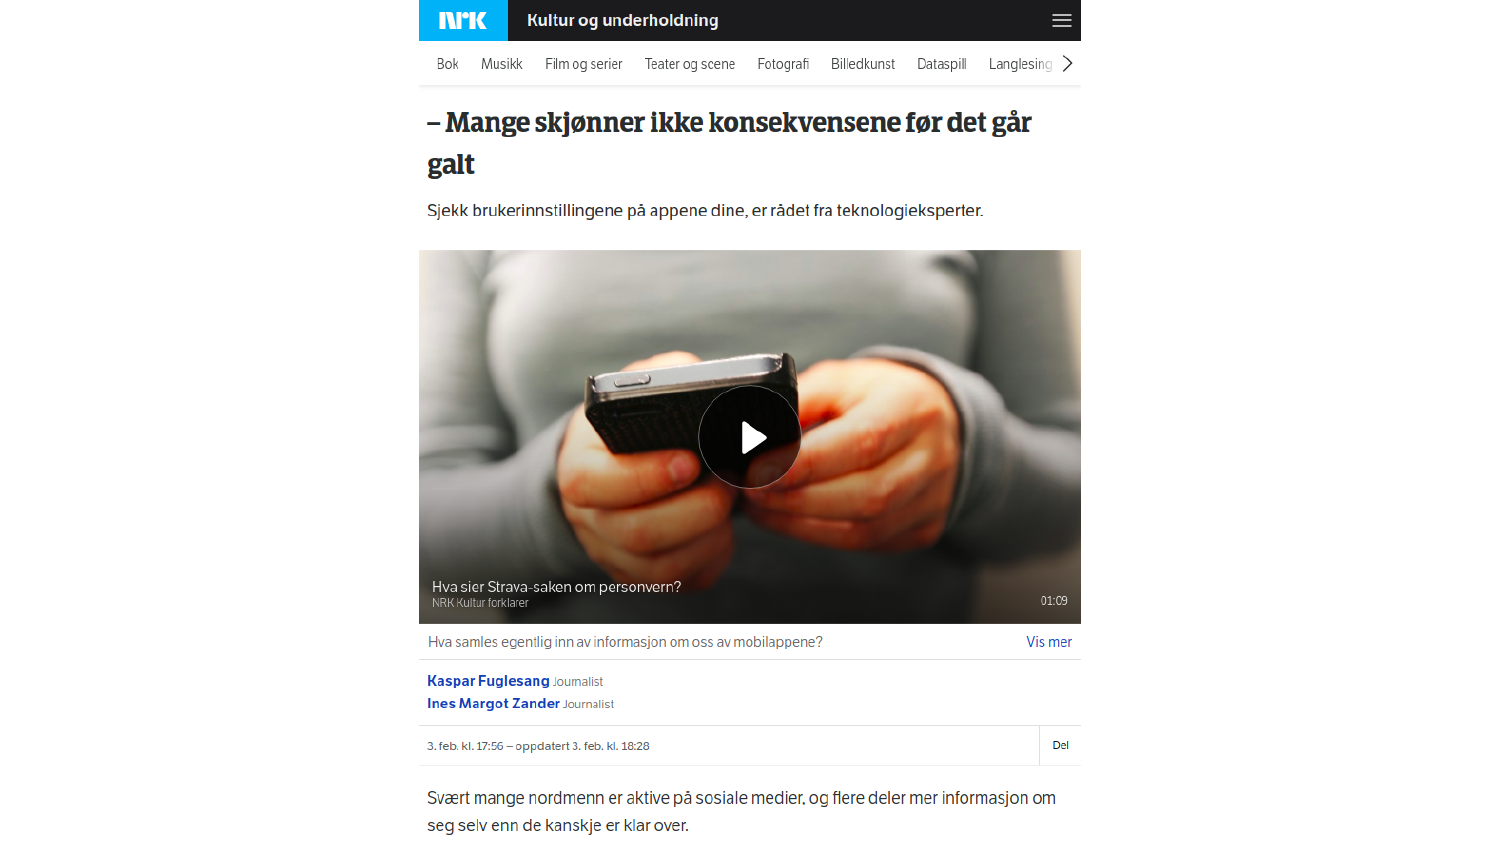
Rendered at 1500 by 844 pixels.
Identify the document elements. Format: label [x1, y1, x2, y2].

picture [419, 0, 1081, 844]
picture [440, 13, 485, 28]
